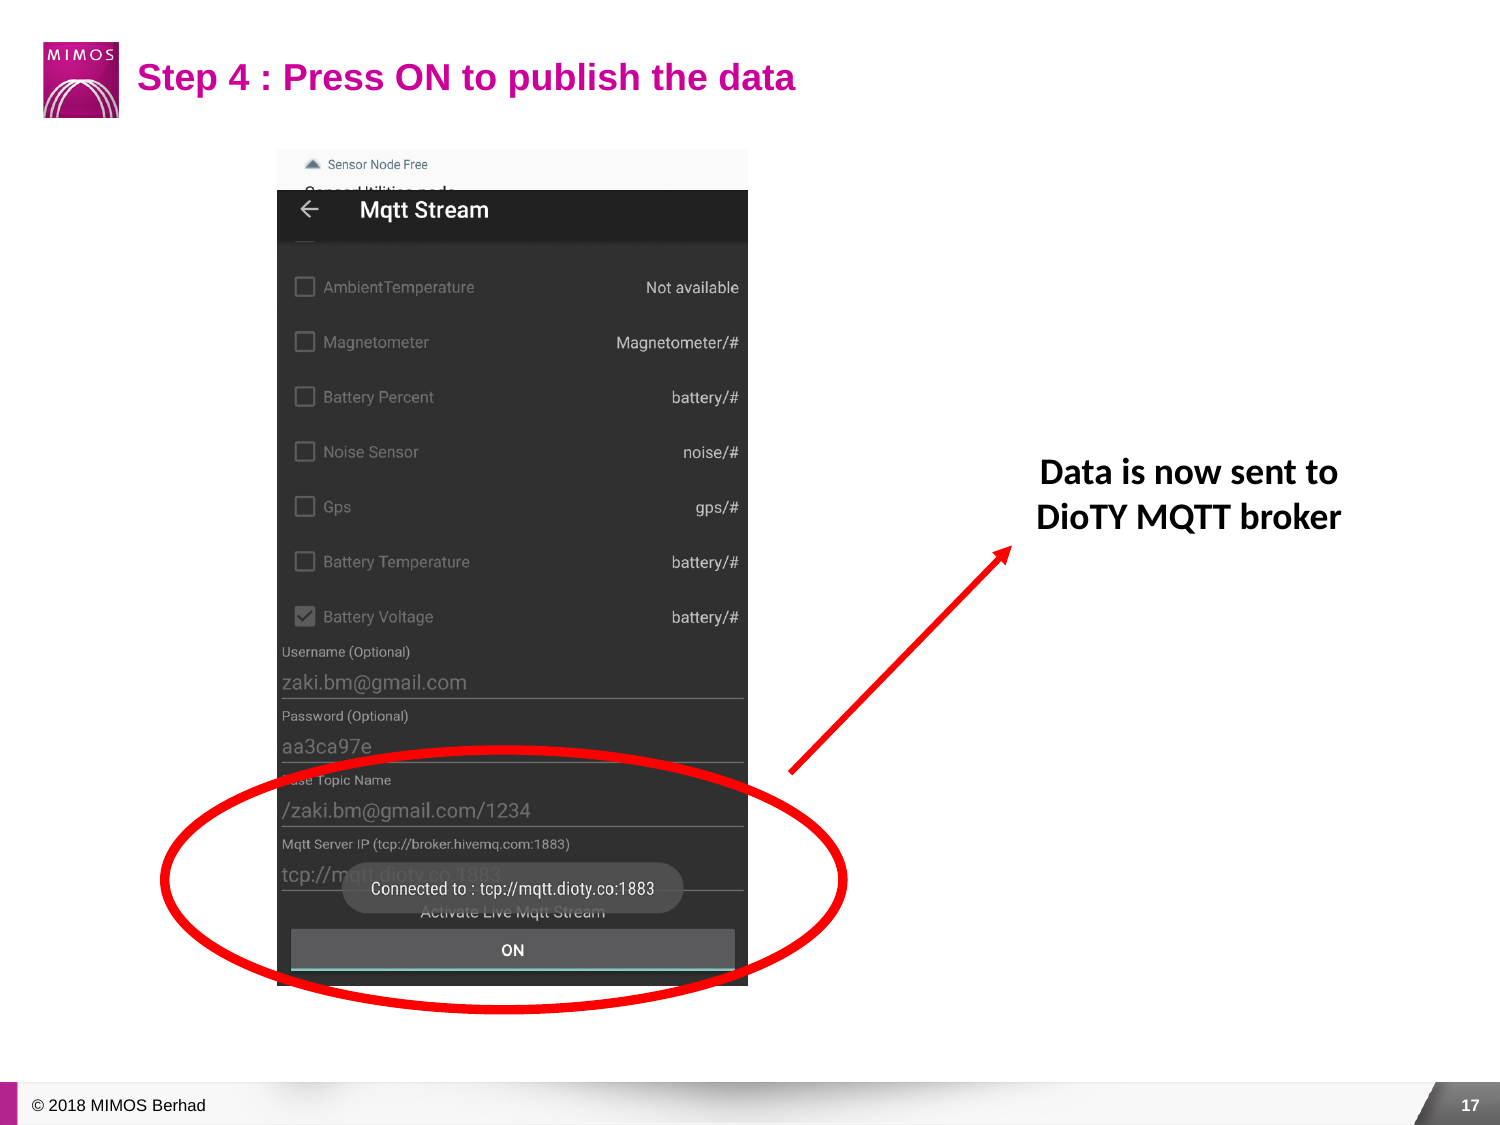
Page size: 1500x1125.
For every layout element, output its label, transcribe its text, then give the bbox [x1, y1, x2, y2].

picture [277, 149, 749, 987]
picture [43, 42, 119, 118]
title Step 4 : Press ON to publish the data [122, 45, 1375, 106]
text_box Data is now sent to DioTY MQTT broker [976, 439, 1403, 545]
text_box [162, 782, 272, 977]
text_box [789, 545, 1013, 774]
text_box [754, 789, 845, 970]
slide_number 17 [1396, 1084, 1495, 1125]
footer © 2018 MIMOS Berhad [16, 1084, 452, 1125]
text_box [331, 994, 676, 1012]
picture [0, 1082, 1500, 1125]
